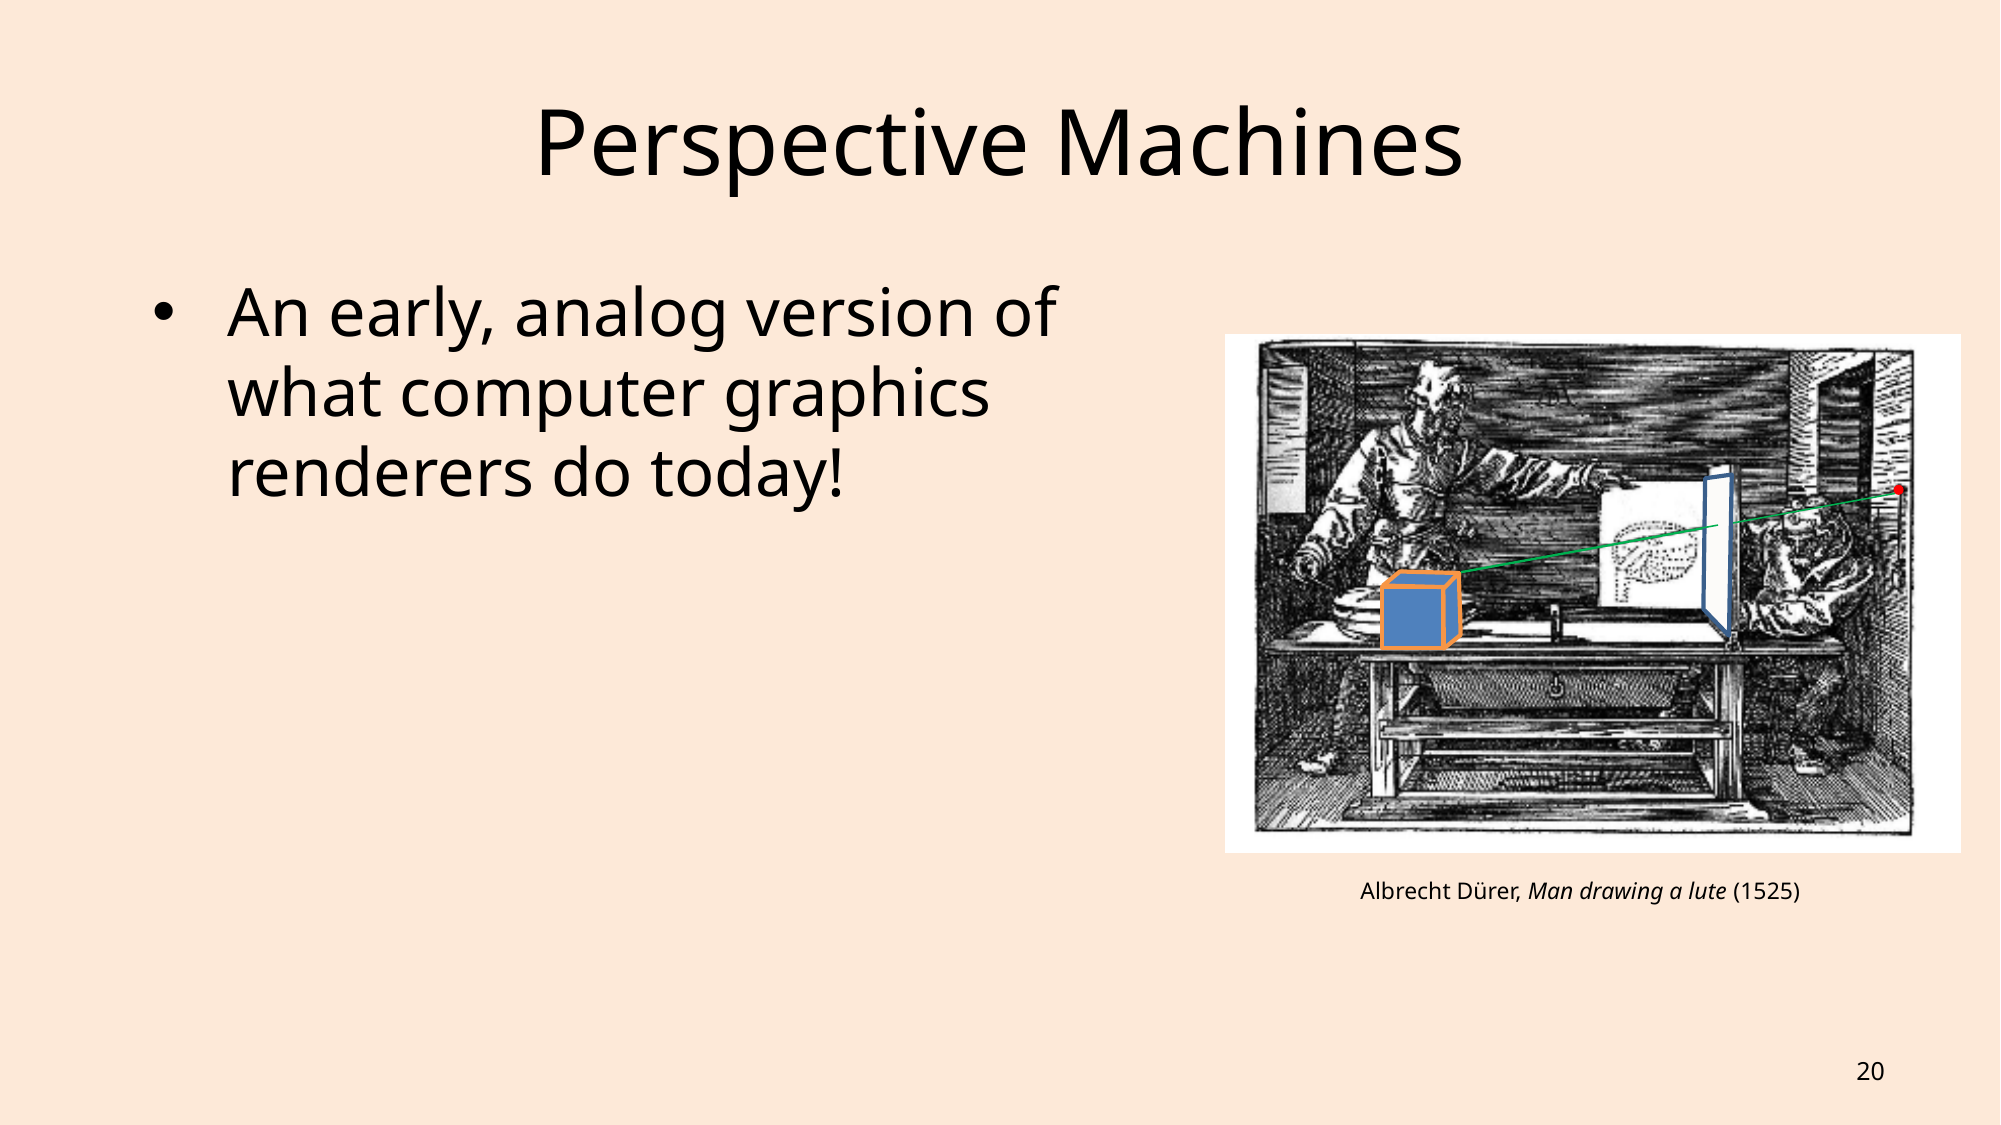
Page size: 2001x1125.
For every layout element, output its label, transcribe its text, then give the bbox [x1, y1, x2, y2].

list An early, analog version of what computer graphics renderers do today! [99, 262, 1165, 1005]
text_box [1225, 333, 1961, 913]
title Perspective Machines [99, 45, 1900, 233]
slide_number 19 [1433, 1042, 1900, 1103]
